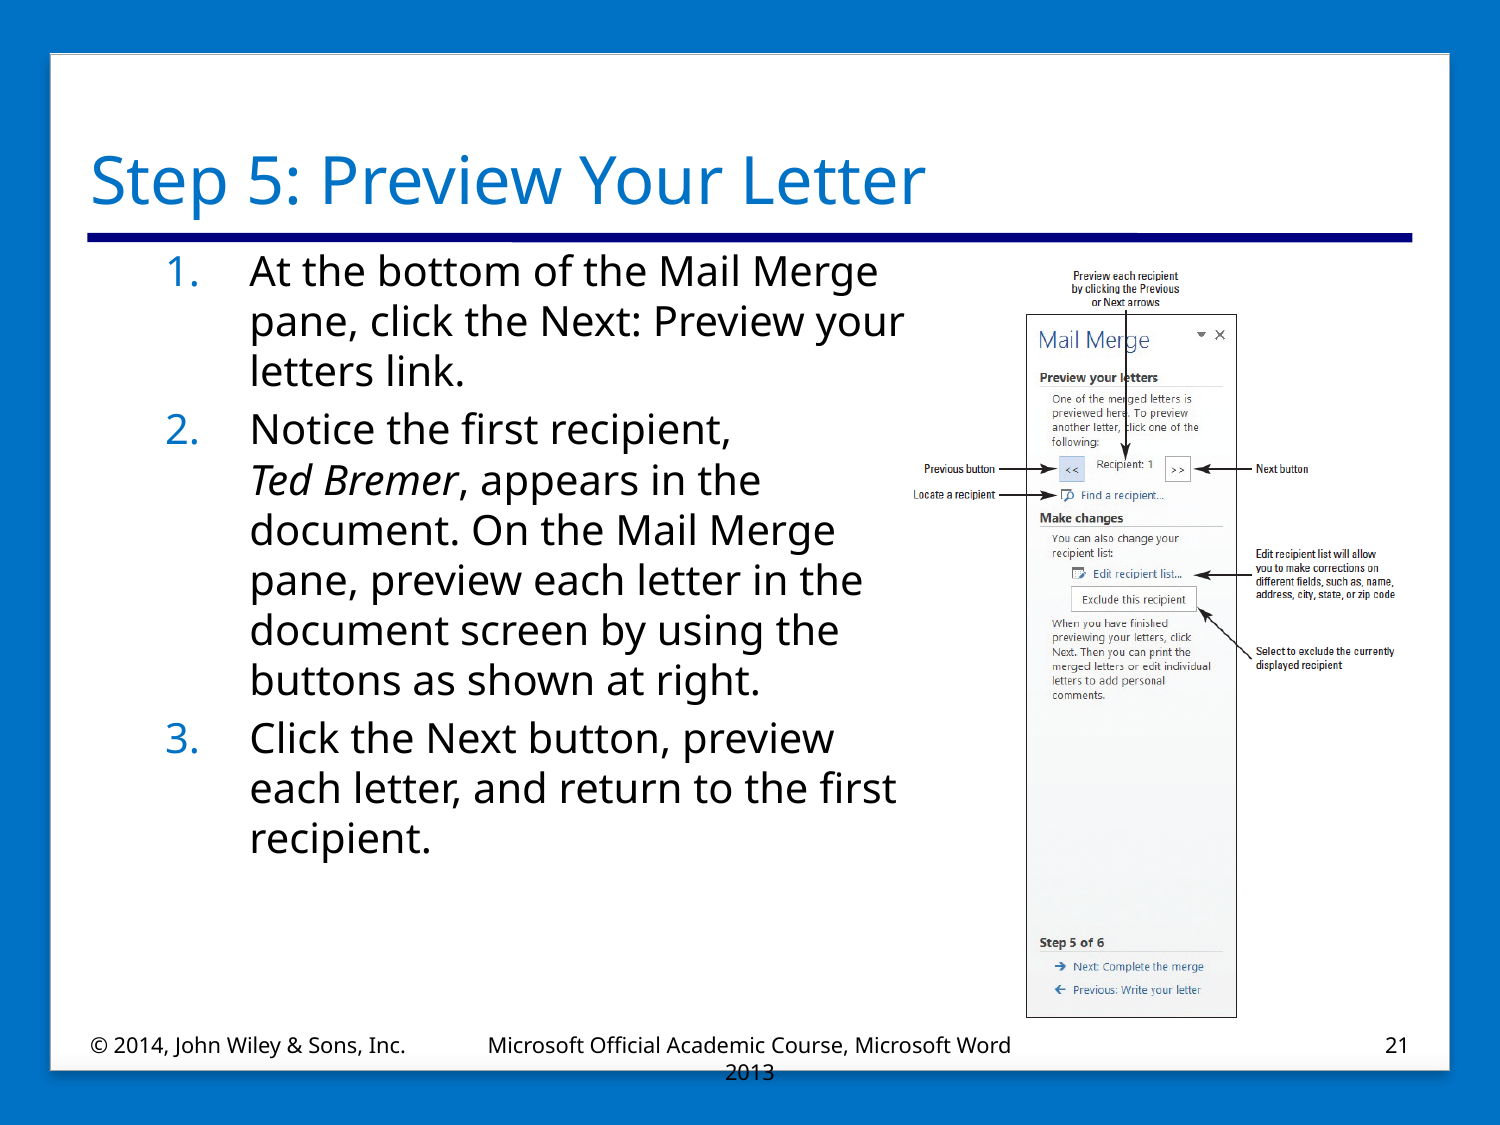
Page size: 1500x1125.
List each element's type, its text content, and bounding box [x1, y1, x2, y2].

title Step 5: Preview Your Letter [74, 74, 1426, 226]
footer Microsoft Official Academic Course, Microsoft Word 2013 [449, 1024, 1051, 1103]
picture [908, 262, 1400, 1020]
list At the bottom of the Mail Merge pane, click the Next: Preview your letters link. Notice the first recipient, Ted Bremer, appears in the document. On the Mail Merge pane, preview each letter in the document screen by using the buttons as shown at right. Click the Next button, preview each letter, and return to the first recipient. [75, 237, 1425, 1063]
slide_number 21 [1074, 1024, 1426, 1103]
slide_number © 2014, John Wiley & Sons, Inc. [74, 1024, 426, 1103]
